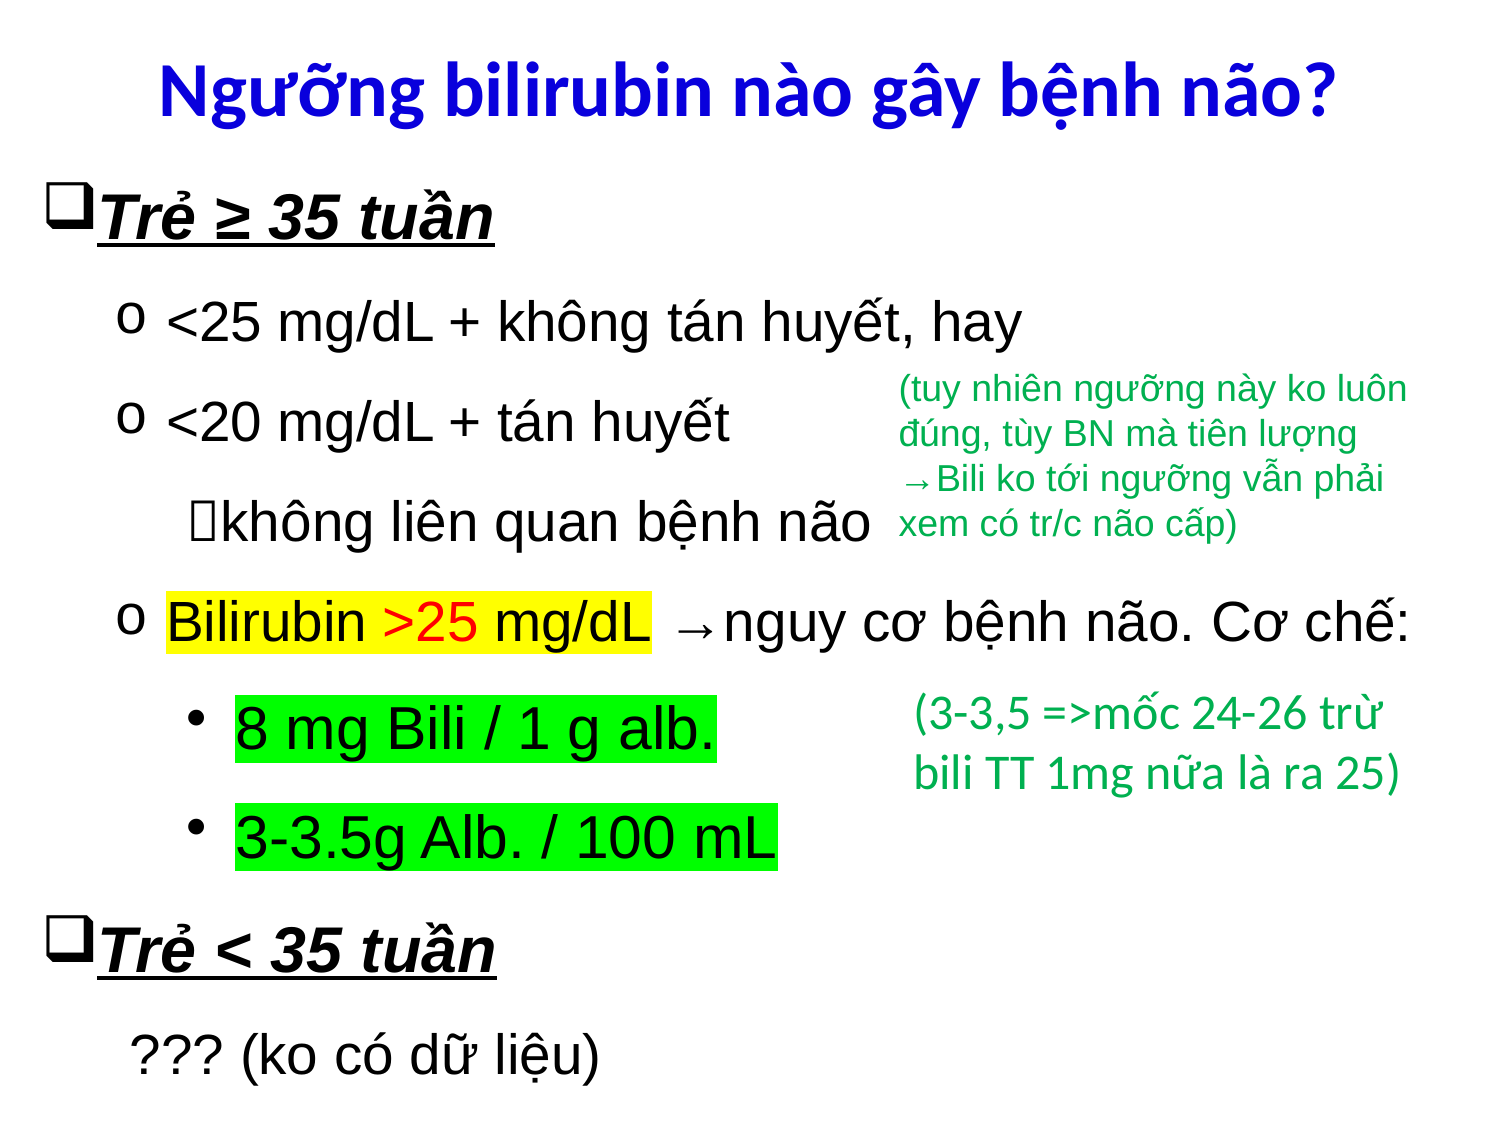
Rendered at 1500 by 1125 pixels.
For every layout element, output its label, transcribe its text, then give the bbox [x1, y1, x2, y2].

text_box (3-3,5 =>mốc 24-26 trừ bili TT 1mg nữa là ra 25) [898, 671, 1445, 807]
list Trẻ ≥ 35 tuần <25 mg/dL + không tán huyết, hay <20 mg/dL + tán huyết không liên quan bệnh não Bilirubin >25 mg/dL →nguy cơ bệnh não. Cơ chế: 8 mg Bili / 1 g alb. 3-3.5g Alb. / 100 mL Trẻ < 35 tuần ??? (ko có dữ liệu) [33, 143, 1467, 1100]
title Ngưỡng bilirubin nào gây bệnh não? [74, 25, 1426, 143]
text_box (tuy nhiên ngưỡng này ko luôn đúng, tùy BN mà tiên lượng →Bili ko tới ngưỡng vẫn phải xem có tr/c não cấp) [891, 356, 1453, 552]
